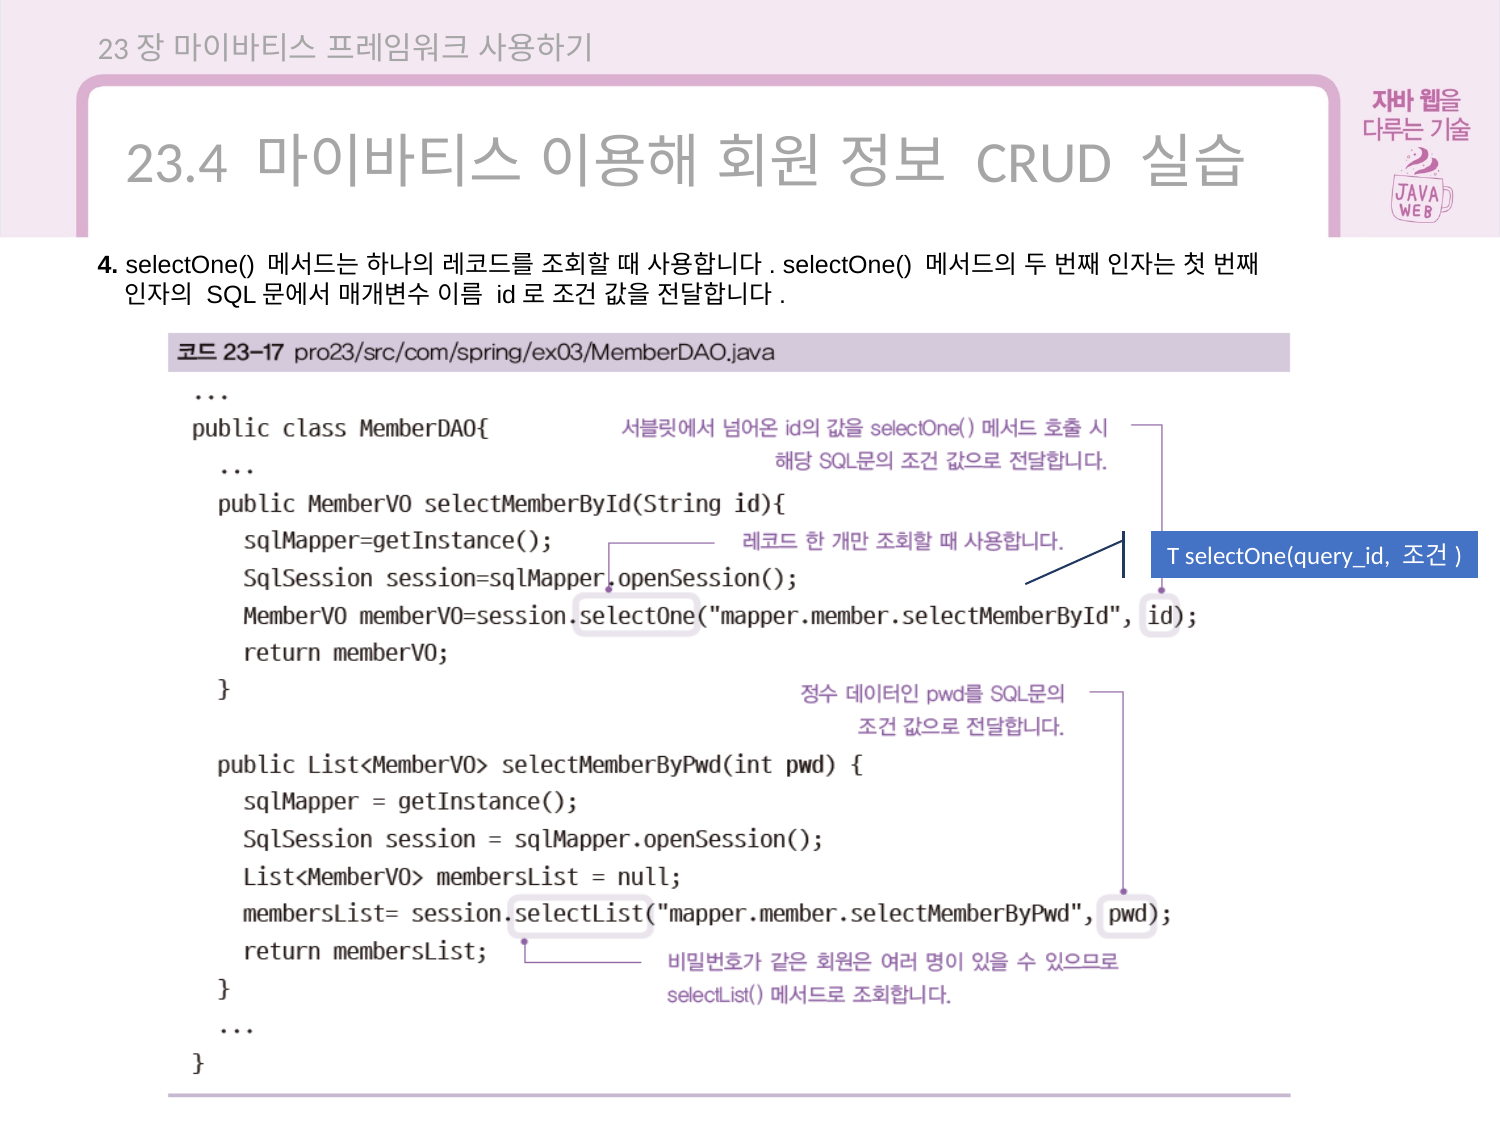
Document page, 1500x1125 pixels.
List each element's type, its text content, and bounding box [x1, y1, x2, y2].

picture [0, 0, 1500, 1125]
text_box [163, 327, 1302, 1107]
text_box T selectOne(query_id, 조건) [1302, 531, 1478, 578]
text_box 4. selectOne() 메서드는 하나의 레코드를 조회할 때 사용합니다. selectOne() 메서드의 두 번째 인자는 첫 번째 인자의 SQL문에서 매개변수 이름 id로 조건 값을 전달합니다. [82, 241, 1388, 316]
text_box 23.4 마이바티스 이용해 회원 정보 CRUD 실습 [104, 116, 1268, 202]
text_box 23장 마이바티스 프레임워크 사용하기 [82, 0, 1133, 74]
